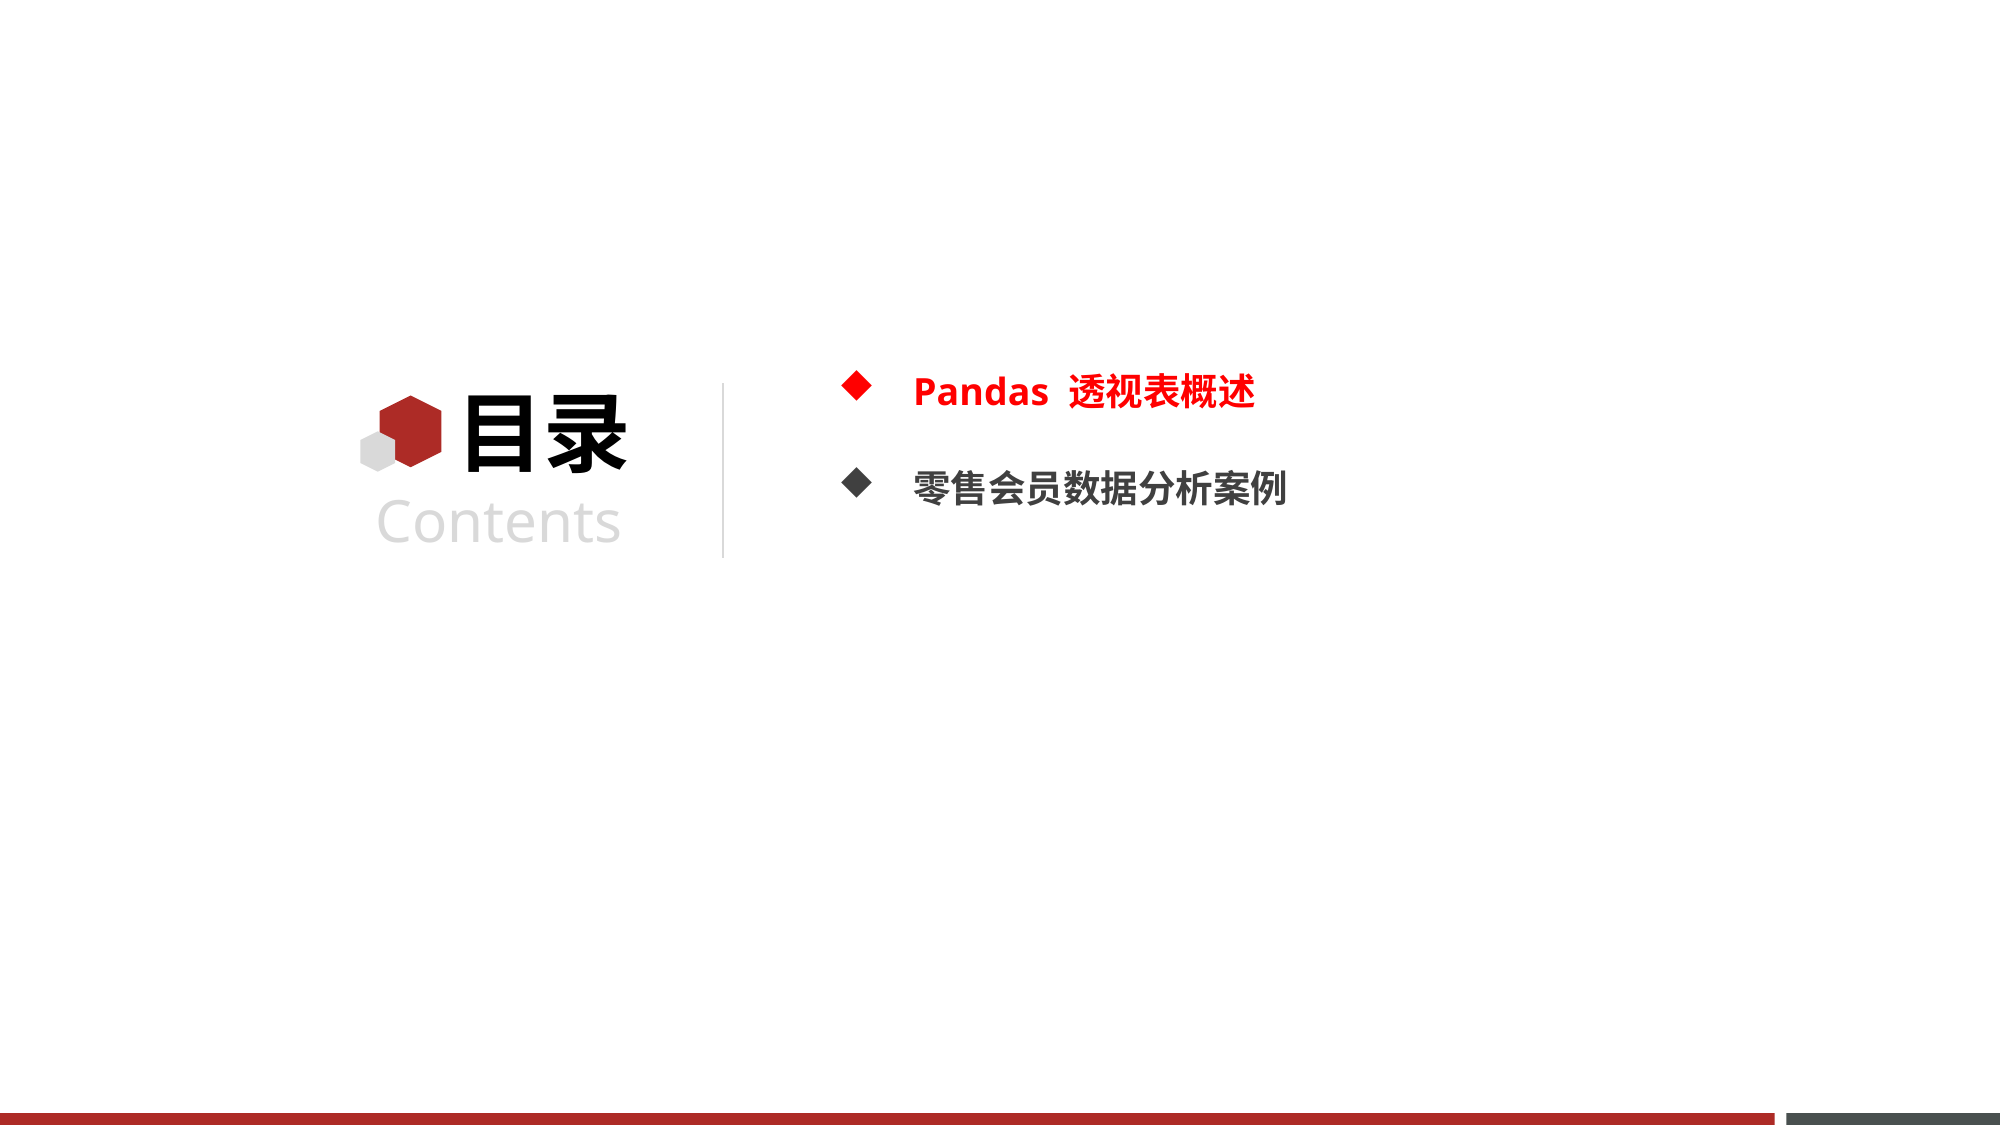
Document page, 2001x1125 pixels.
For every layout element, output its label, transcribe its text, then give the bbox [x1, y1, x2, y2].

list Pandas 透视表概述 零售会员数据分析案例 [823, 165, 1804, 864]
